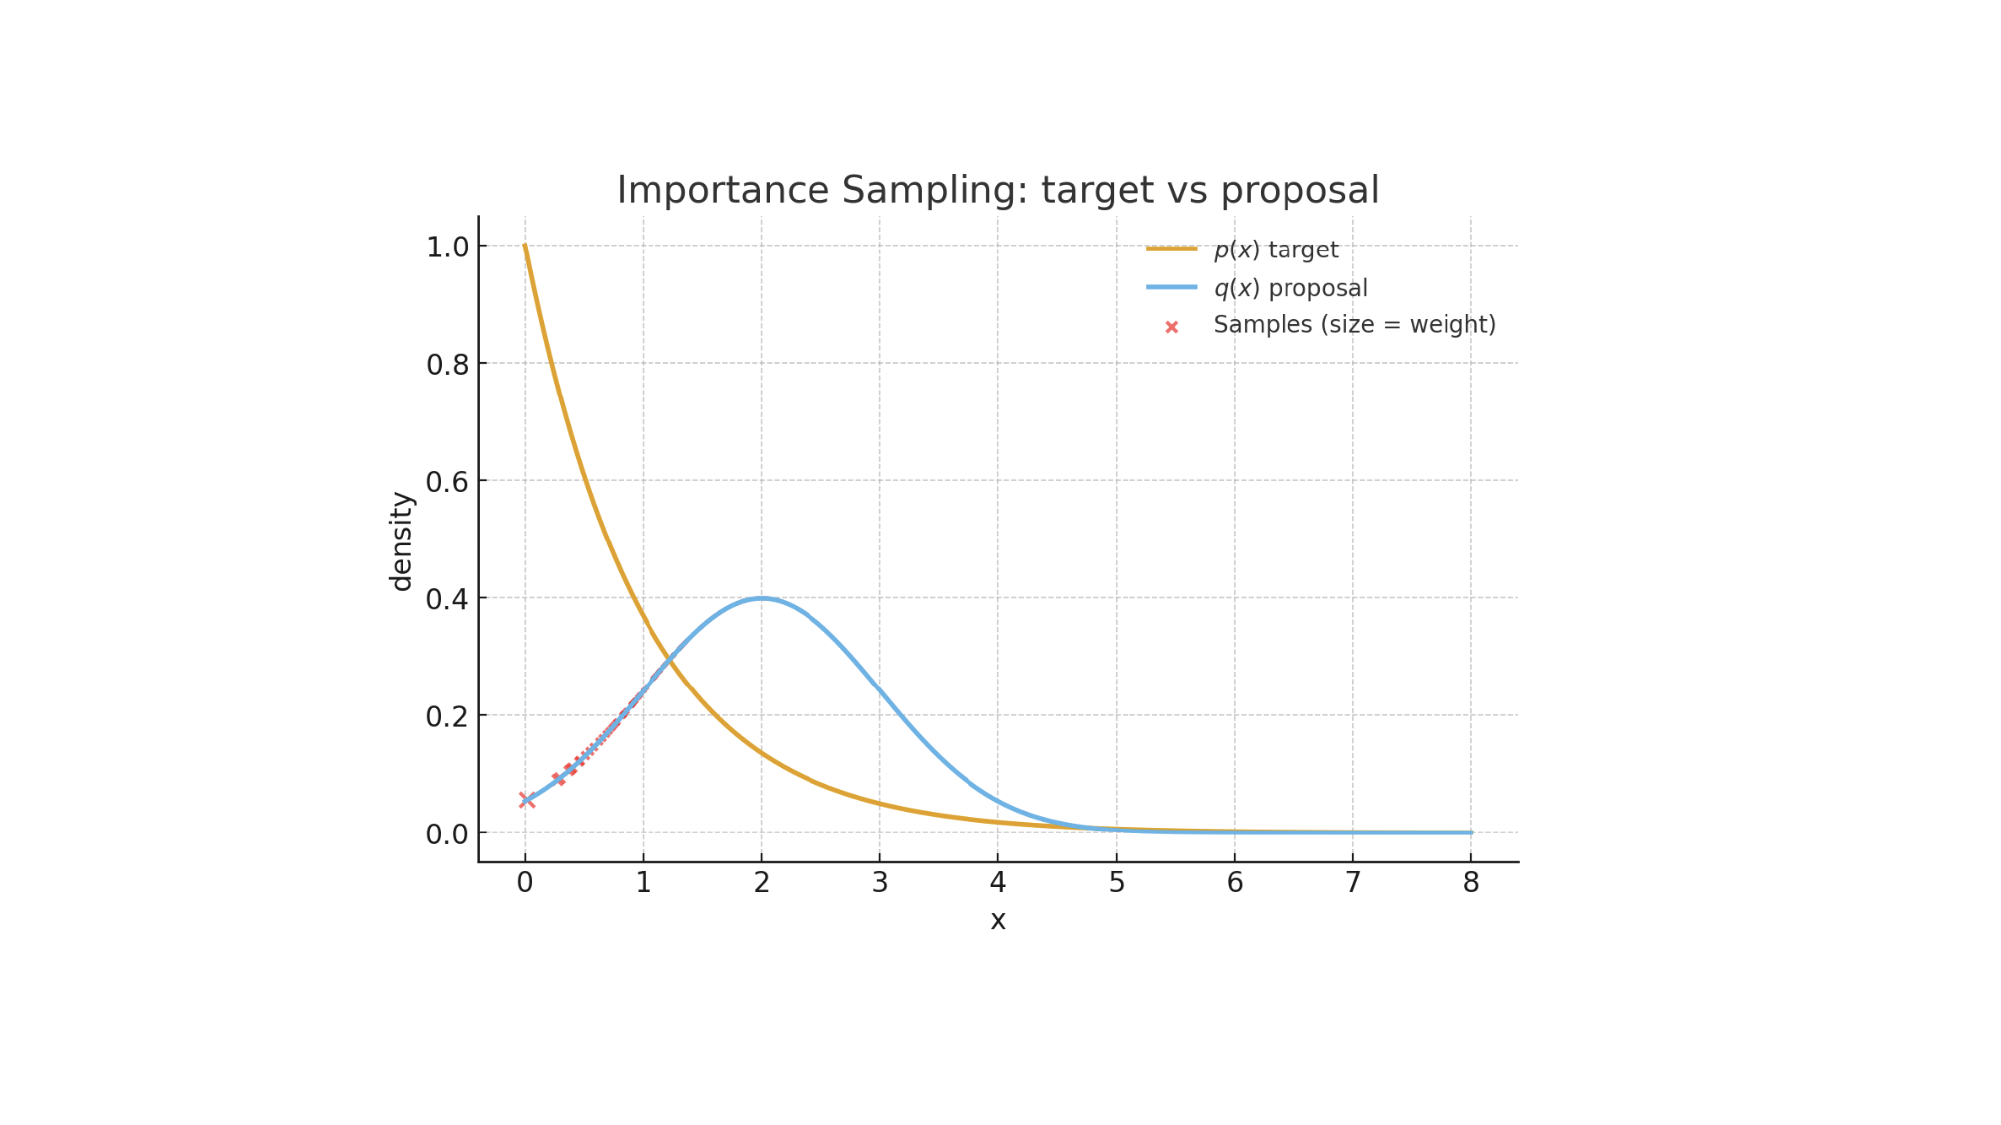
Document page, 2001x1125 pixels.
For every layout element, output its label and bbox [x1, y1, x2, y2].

picture [330, 104, 1607, 978]
